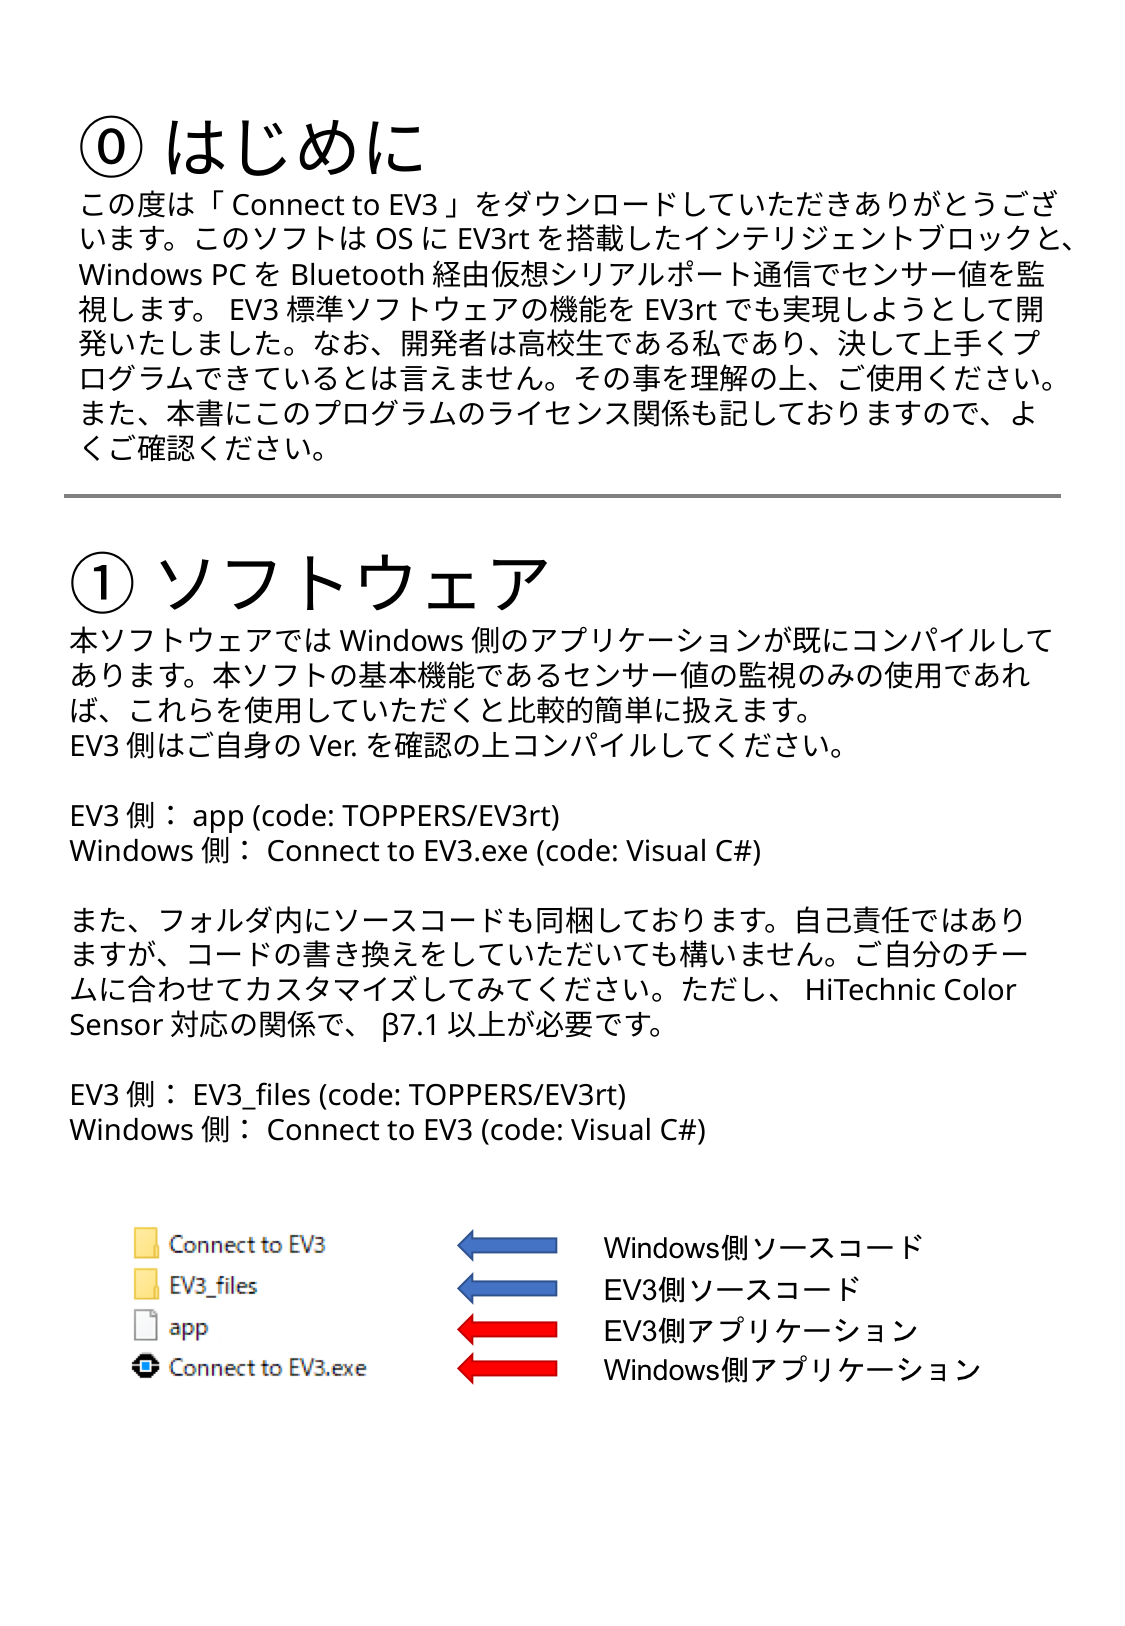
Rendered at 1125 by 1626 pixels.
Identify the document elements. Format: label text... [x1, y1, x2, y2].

picture [118, 1218, 1007, 1402]
text_box ⓪はじめに この度は「Connect to EV3」をダウンロードしていただきありがとうございます。このソフトはOSにEV3rtを搭載したインテリジェントブロックと、Windows PCをBluetooth経由仮想シリアルポート通信でセンサー値を監視します。EV3標準ソフトウェアの機能をEV3rtでも実現しようとして開発いたしました。なお、開発者は高校生である私であり、決して上手くプログラムできているとは言えません。その事を理解の上、ご使用ください。また、本書にこのプログラムのライセンス関係も記しておりますので、よくご確認ください。 [63, 98, 1080, 473]
text_box ①ソフトウェア 本ソフトウェアではWindows側のアプリケーションが既にコンパイルしてあります。本ソフトの基本機能であるセンサー値の監視のみの使用であれば、これらを使用していただくと比較的簡単に扱えます。 EV3側はご自身のVer.を確認の上コンパイルしてください。 EV3側：app (code: TOPPERS/EV3rt) Windows側：Connect to EV3.exe (code: Visual C#) また、フォルダ内にソースコードも同梱しております。自己責任ではありますが、コードの書き換えをしていただいても構いません。ご自分のチームに合わせてカスタマイズしてみてください。ただし、HiTechnic Color Sensor対応の関係で、β7.1以上が必要です。 EV3側：EV3_files (code: TOPPERS/EV3rt) Windows側：Connect to EV3 (code: Visual C#) [54, 534, 1071, 1154]
